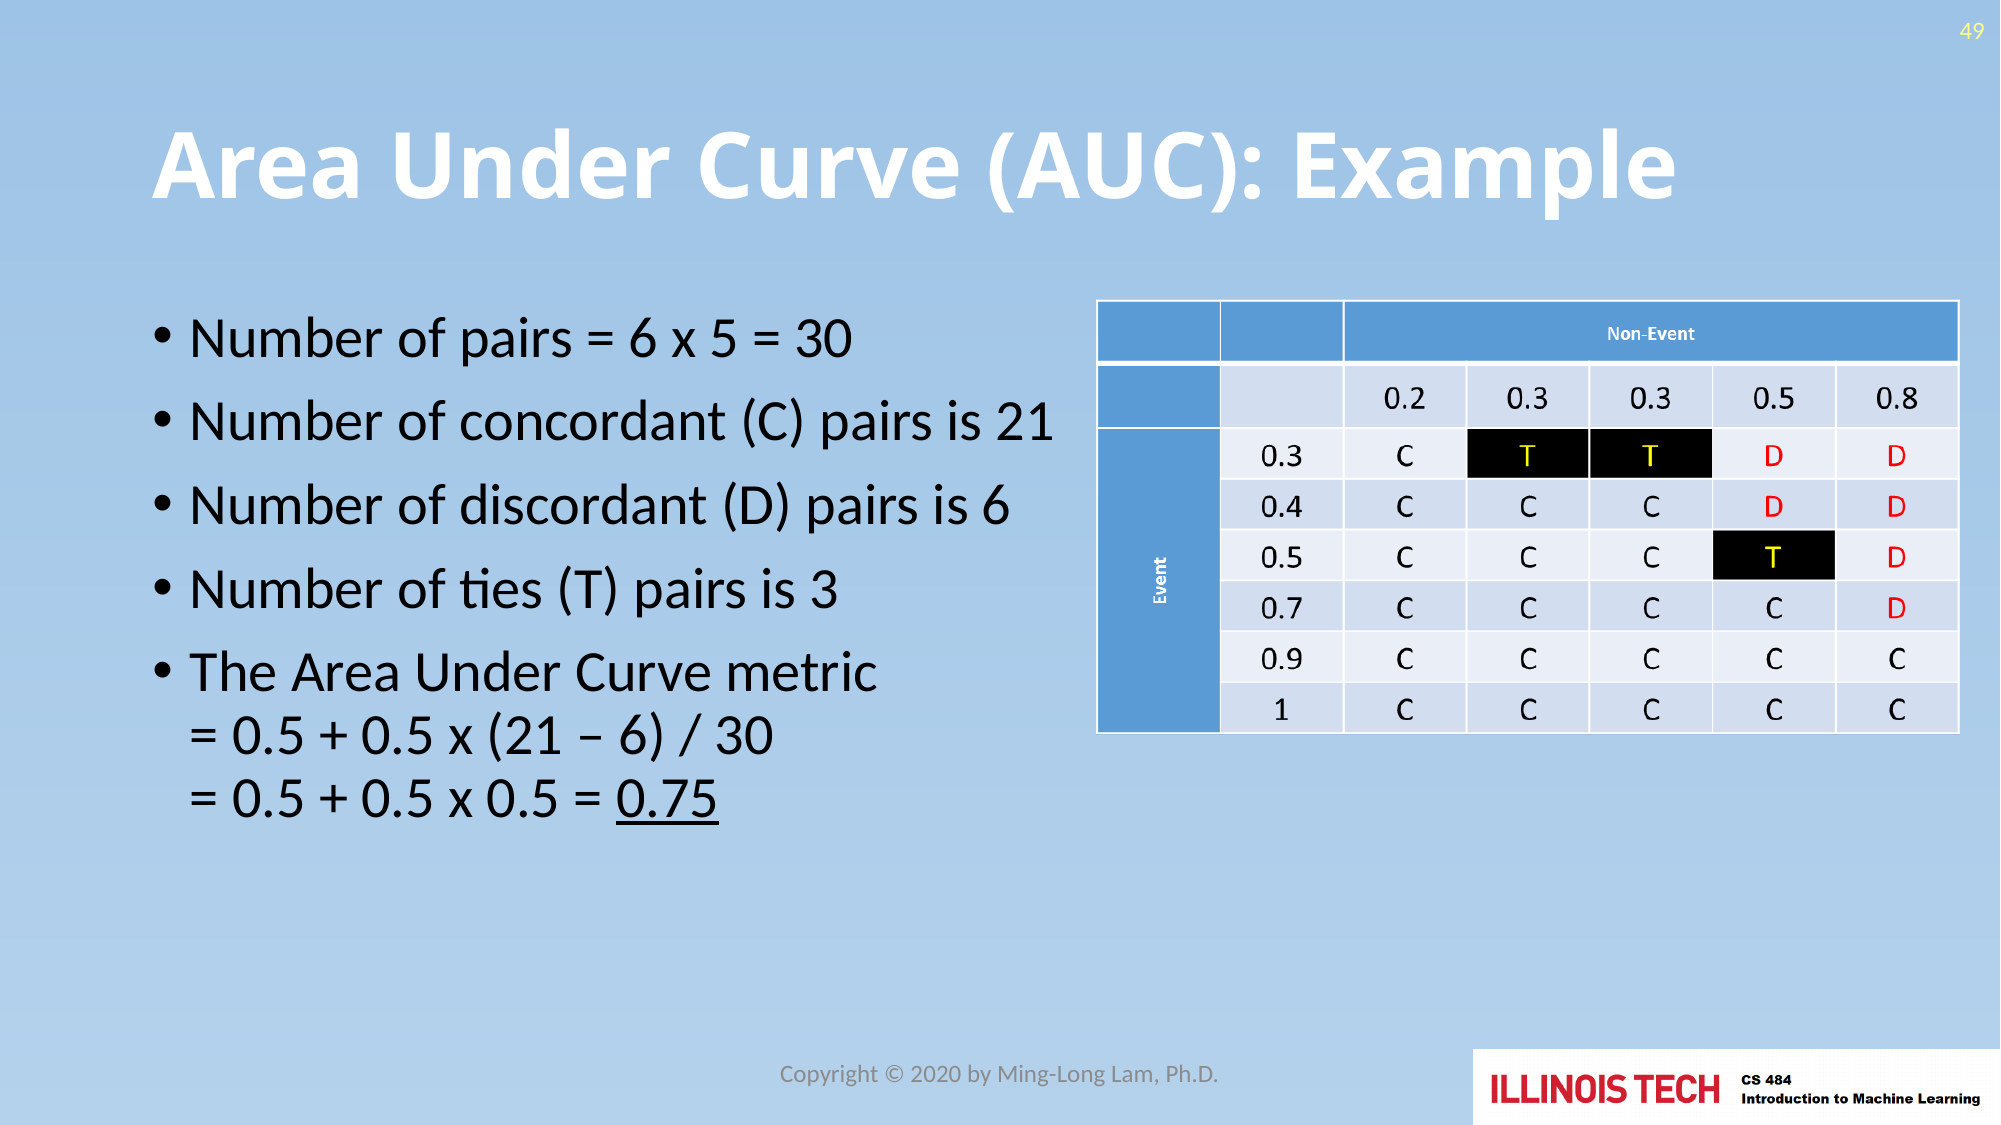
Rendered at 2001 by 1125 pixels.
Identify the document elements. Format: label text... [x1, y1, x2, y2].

footer Copyright © 2020 by Ming-Long Lam, Ph.D. [662, 1042, 1338, 1103]
picture [1096, 299, 1962, 749]
title Area Under Curve (AUC): Example [137, 59, 1863, 278]
slide_number 49 [1550, 0, 2000, 60]
picture [1473, 1049, 2000, 1125]
list Number of pairs = 6 x 5 = 30 Number of concordant (C) pairs is 21 Number of discordant (D) pairs is 6 Number of ties (T) pairs is 3 The Area Under Curve metric = 0.5 + 0.5 x (21 – 6) / 30 = 0.5 + 0.5 x 0.5 = 0.75 [137, 299, 1090, 1014]
